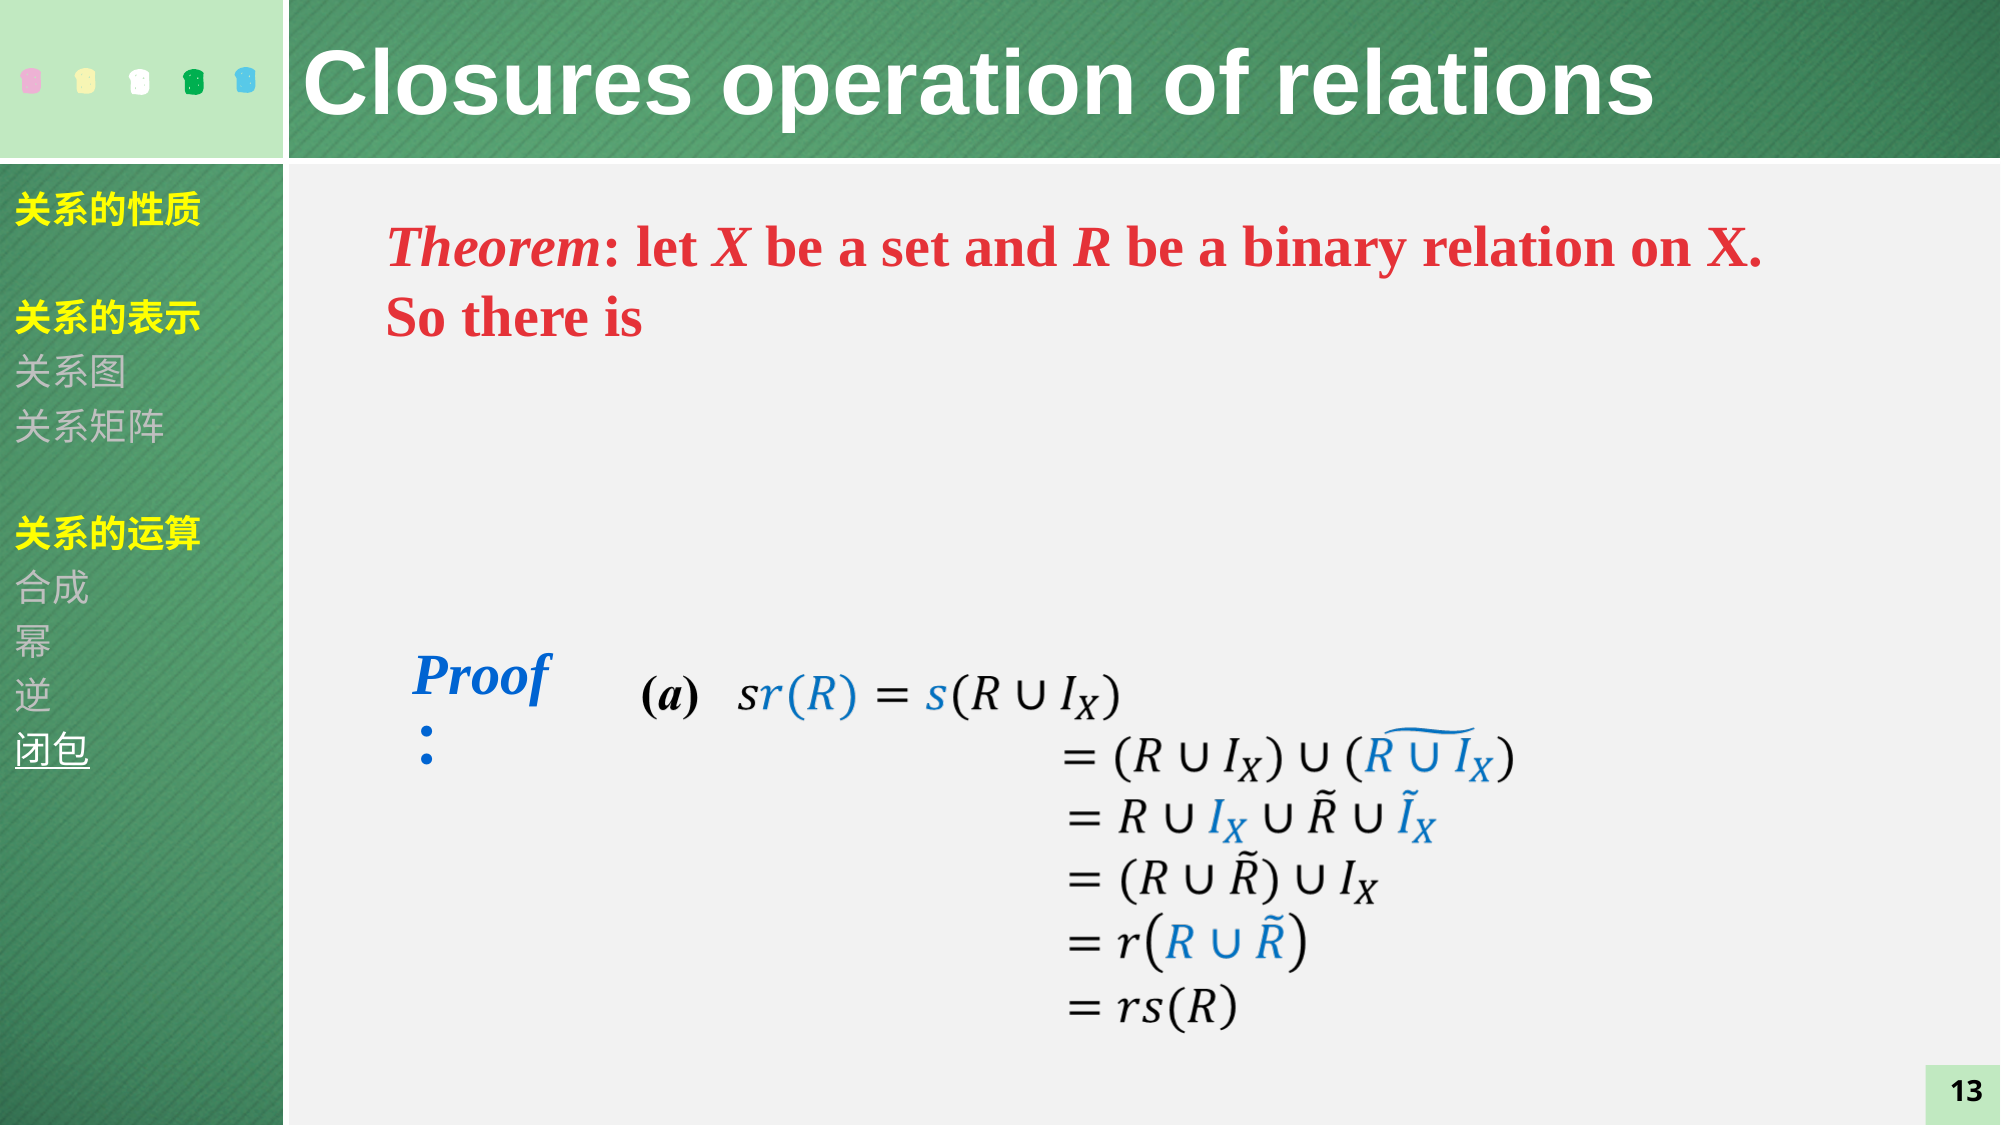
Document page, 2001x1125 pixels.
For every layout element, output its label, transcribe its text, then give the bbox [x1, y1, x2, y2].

picture [0, 164, 283, 1125]
picture [289, 0, 2000, 158]
text_box Closures operation of relations [288, 15, 1981, 141]
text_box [19, 65, 258, 95]
text_box Proof： [398, 628, 600, 784]
picture [626, 654, 1670, 1045]
text_box 关系的性质 关系的表示 关系图 关系矩阵 关系的运算 合成 幂 逆 闭包 [0, 170, 277, 833]
slide_number 13 [1925, 1065, 2000, 1125]
